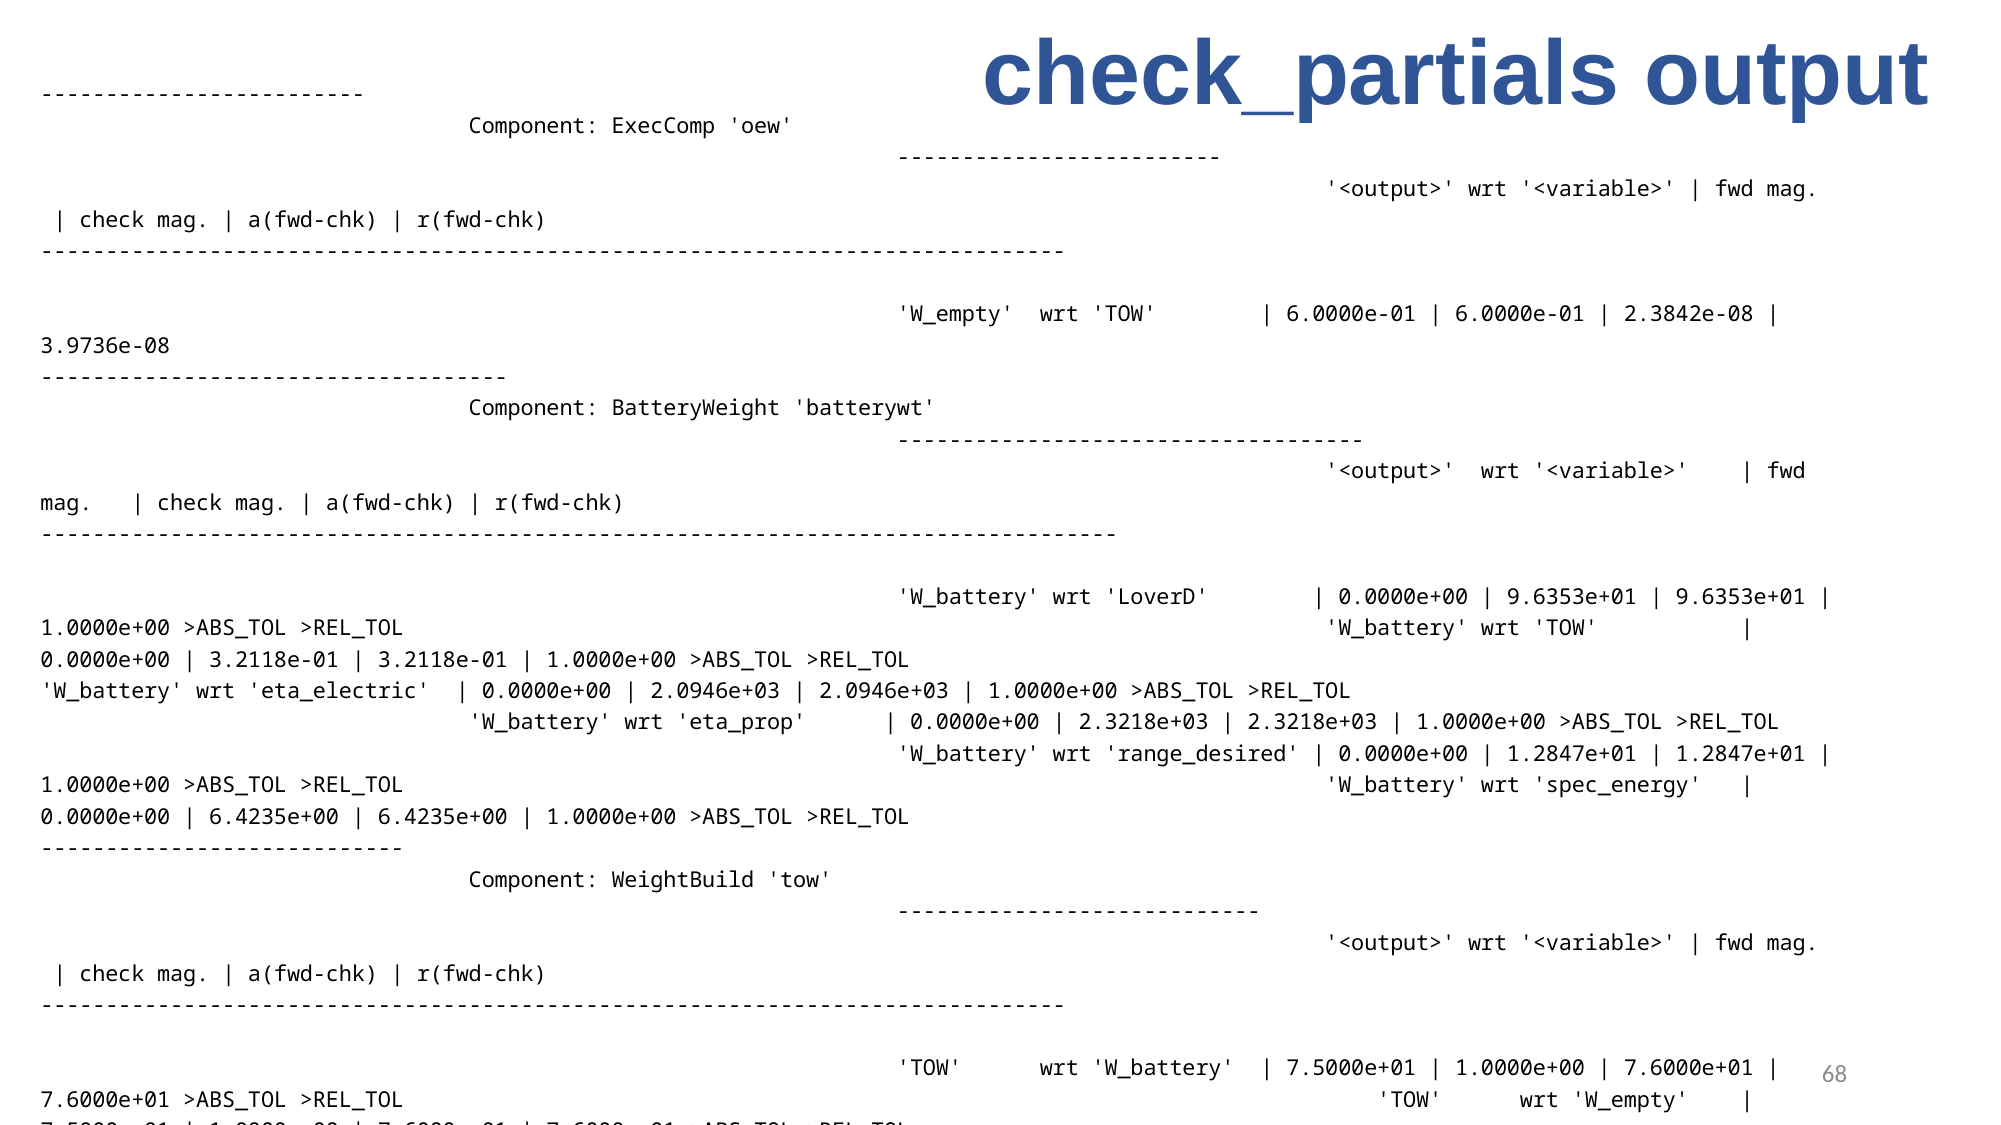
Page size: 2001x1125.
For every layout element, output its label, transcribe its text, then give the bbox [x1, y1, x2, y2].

slide_number 68 [1412, 1042, 1863, 1103]
list ------------------------- Component: ExecComp 'oew' ------------------------- '<output>' wrt '<variable>' | fwd mag. | check mag. | a(fwd-chk) | r(fwd-chk) ------------------------------------------------------------------------------- 'W_empty' wrt 'TOW' | 6.0000e-01 | 6.0000e-01 | 2.3842e-08 | 3.9736e-08 ------------------------------------ Component: BatteryWeight 'batterywt' ------------------------------------ '<output>' wrt '<variable>' | fwd mag. | check mag. | a(fwd-chk) | r(fwd-chk) ----------------------------------------------------------------------------------- 'W_battery' wrt 'LoverD' | 0.0000e+00 | 9.6353e+01 | 9.6353e+01 | 1.0000e+00 >ABS_TOL >REL_TOL 'W_battery' wrt 'TOW' | 0.0000e+00 | 3.2118e-01 | 3.2118e-01 | 1.0000e+00 >ABS_TOL >REL_TOL 'W_battery' wrt 'eta_electric' | 0.0000e+00 | 2.0946e+03 | 2.0946e+03 | 1.0000e+00 >ABS_TOL >REL_TOL 'W_battery' wrt 'eta_prop' | 0.0000e+00 | 2.3218e+03 | 2.3218e+03 | 1.0000e+00 >ABS_TOL >REL_TOL 'W_battery' wrt 'range_desired' | 0.0000e+00 | 1.2847e+01 | 1.2847e+01 | 1.0000e+00 >ABS_TOL >REL_TOL 'W_battery' wrt 'spec_energy' | 0.0000e+00 | 6.4235e+00 | 6.4235e+00 | 1.0000e+00 >ABS_TOL >REL_TOL ---------------------------- Component: WeightBuild 'tow' ---------------------------- '<output>' wrt '<variable>' | fwd mag. | check mag. | a(fwd-chk) | r(fwd-chk) ------------------------------------------------------------------------------- 'TOW' wrt 'W_battery' | 7.5000e+01 | 1.0000e+00 | 7.6000e+01 | 7.6000e+01 >ABS_TOL >REL_TOL 'TOW' wrt 'W_empty' | 7.5000e+01 | 1.0000e+00 | 7.6000e+01 | 7.6000e+01 >ABS_TOL >REL_TOL 'TOW' wrt 'W_payload' | 7.5000e+01 | 1.0000e+00 | 7.6000e+01 | 7.6000e+01 >ABS_TOL >REL_TOL ########################################################### Sub Jacobian with Largest Relative Error: WeightBuild 'tow' ########################################################### '<output>' wrt '<variable>' | fwd mag. | check mag. | a(fwd-chk) | r(fwd-chk) ------------------------------------------------------------------------------- 'TOW' wrt 'W_battery' | 7.5000e+01 | 1.0000e+00 | 7.6000e+01 | 7.6000e+01 [25, 67, 1863, 1073]
title check_partials output [967, 0, 2000, 149]
